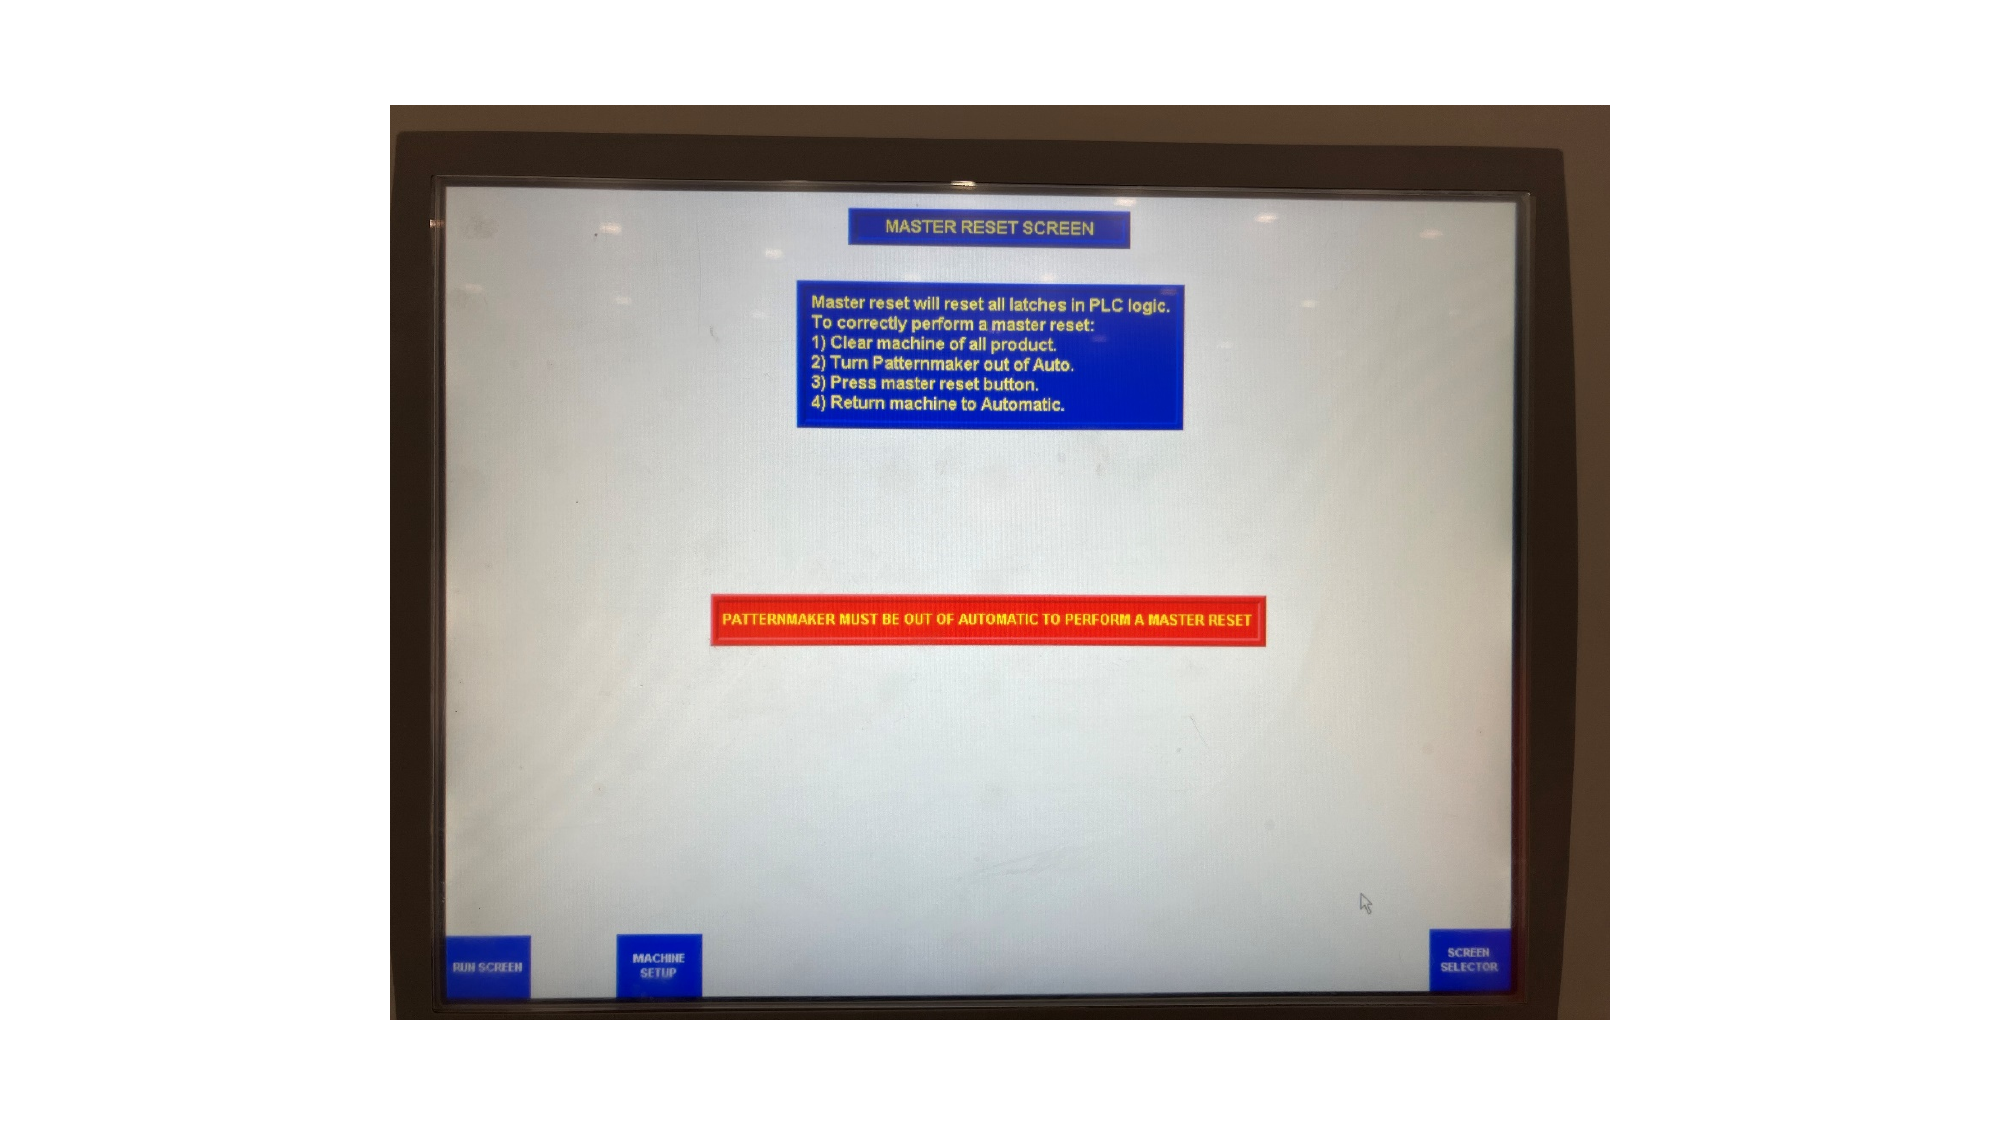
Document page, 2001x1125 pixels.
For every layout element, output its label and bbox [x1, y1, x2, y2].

picture [390, 104, 1610, 1020]
